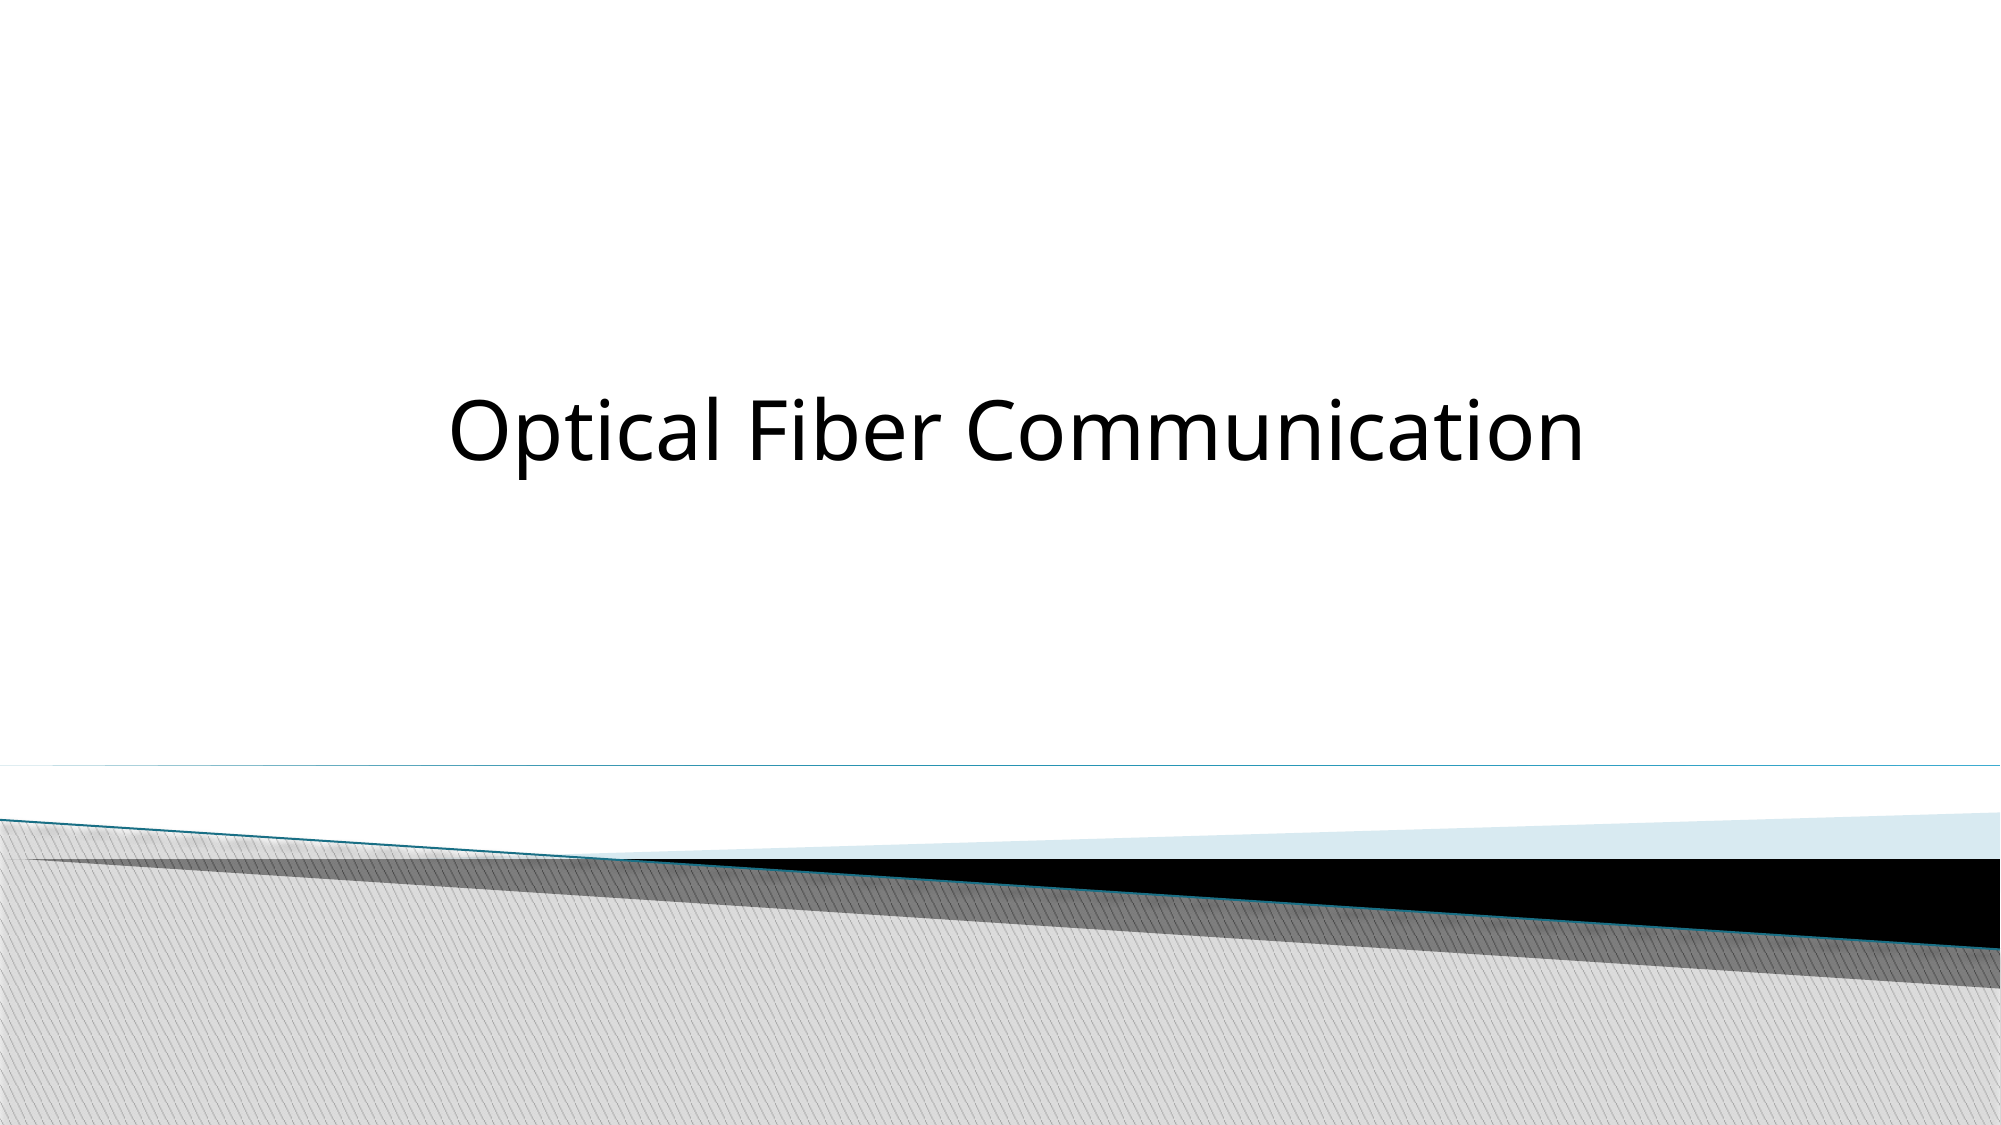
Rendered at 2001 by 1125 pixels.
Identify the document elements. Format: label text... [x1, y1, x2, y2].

picture [7, 859, 2000, 989]
text_box Optical Fiber Communication [233, 369, 1803, 485]
